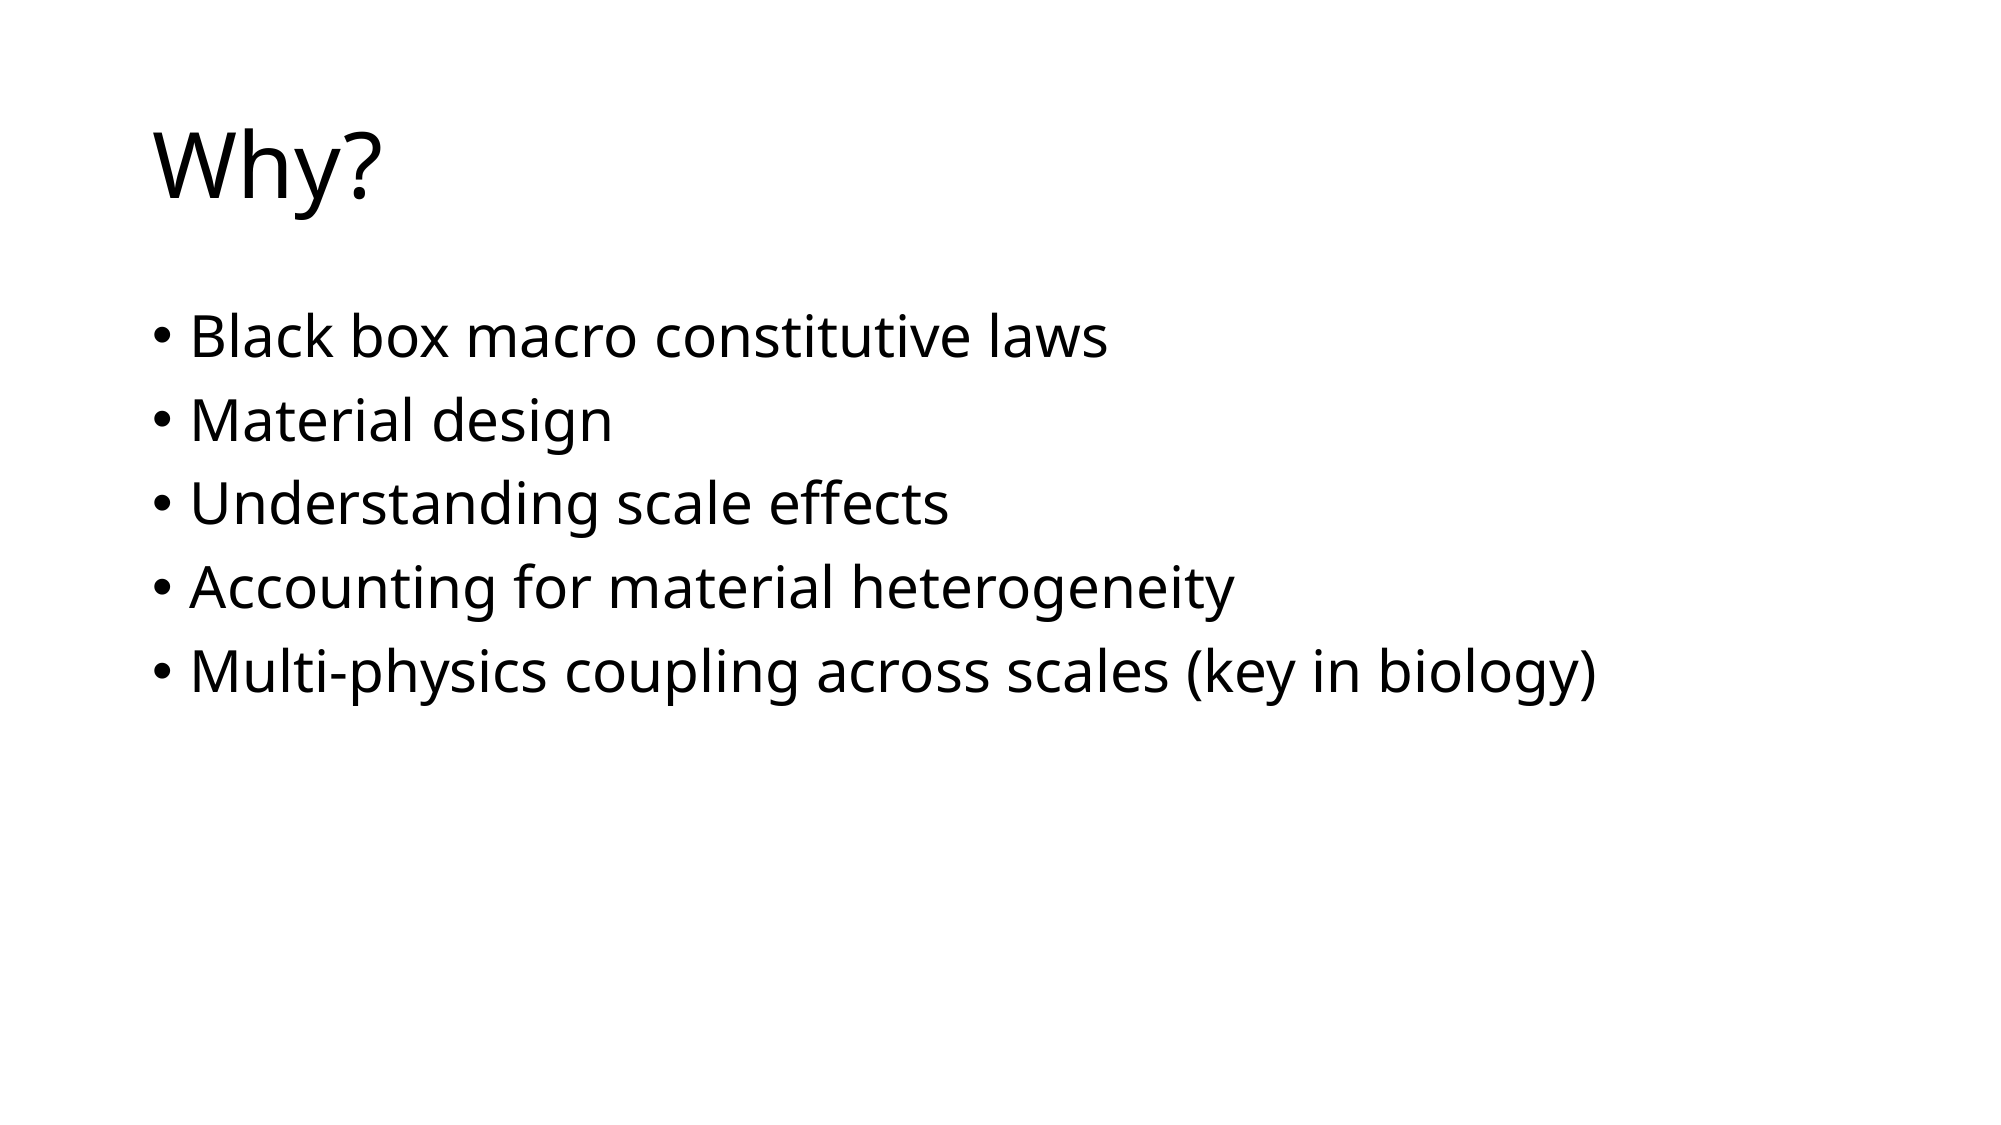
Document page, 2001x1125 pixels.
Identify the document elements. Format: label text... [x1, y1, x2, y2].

title Why? [137, 59, 1863, 278]
list Black box macro constitutive laws Material design Understanding scale effects Accounting for material heterogeneity Multi-physics coupling across scales (key in biology) [137, 299, 1863, 1014]
